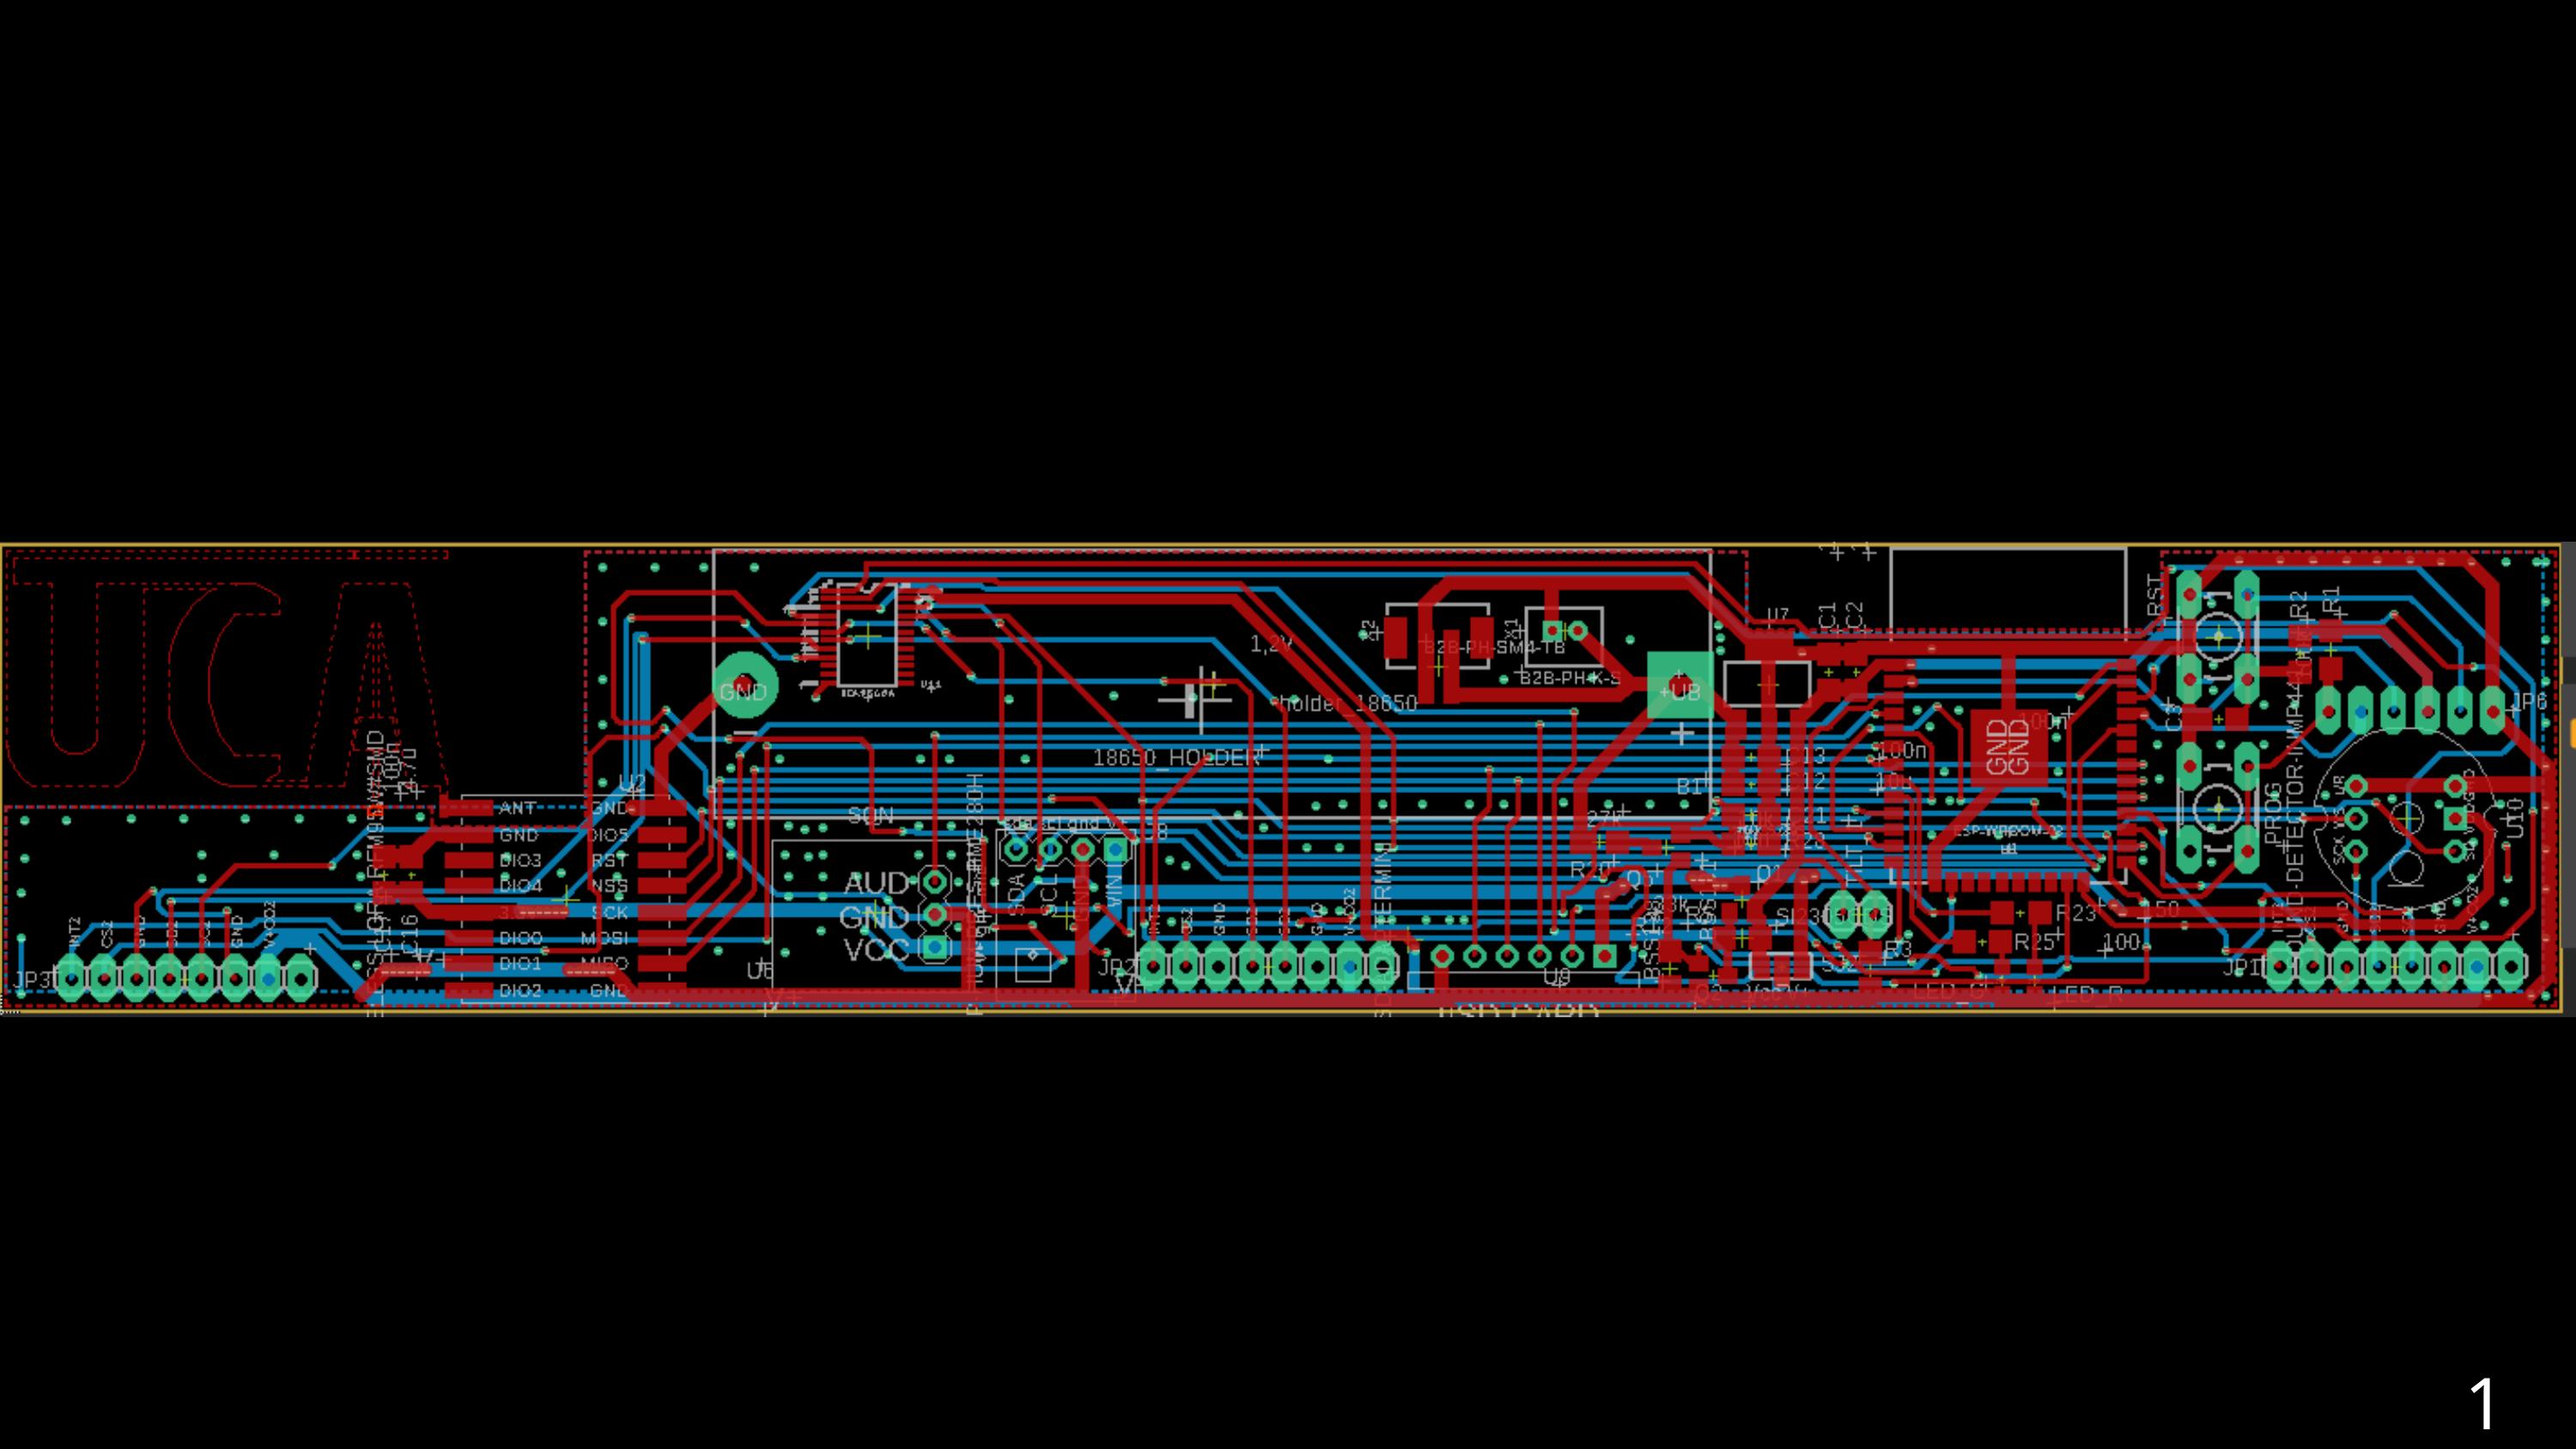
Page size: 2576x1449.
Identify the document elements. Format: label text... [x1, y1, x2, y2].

text_box 15 [2464, 1343, 2545, 1449]
text_box [0, 542, 2576, 1017]
